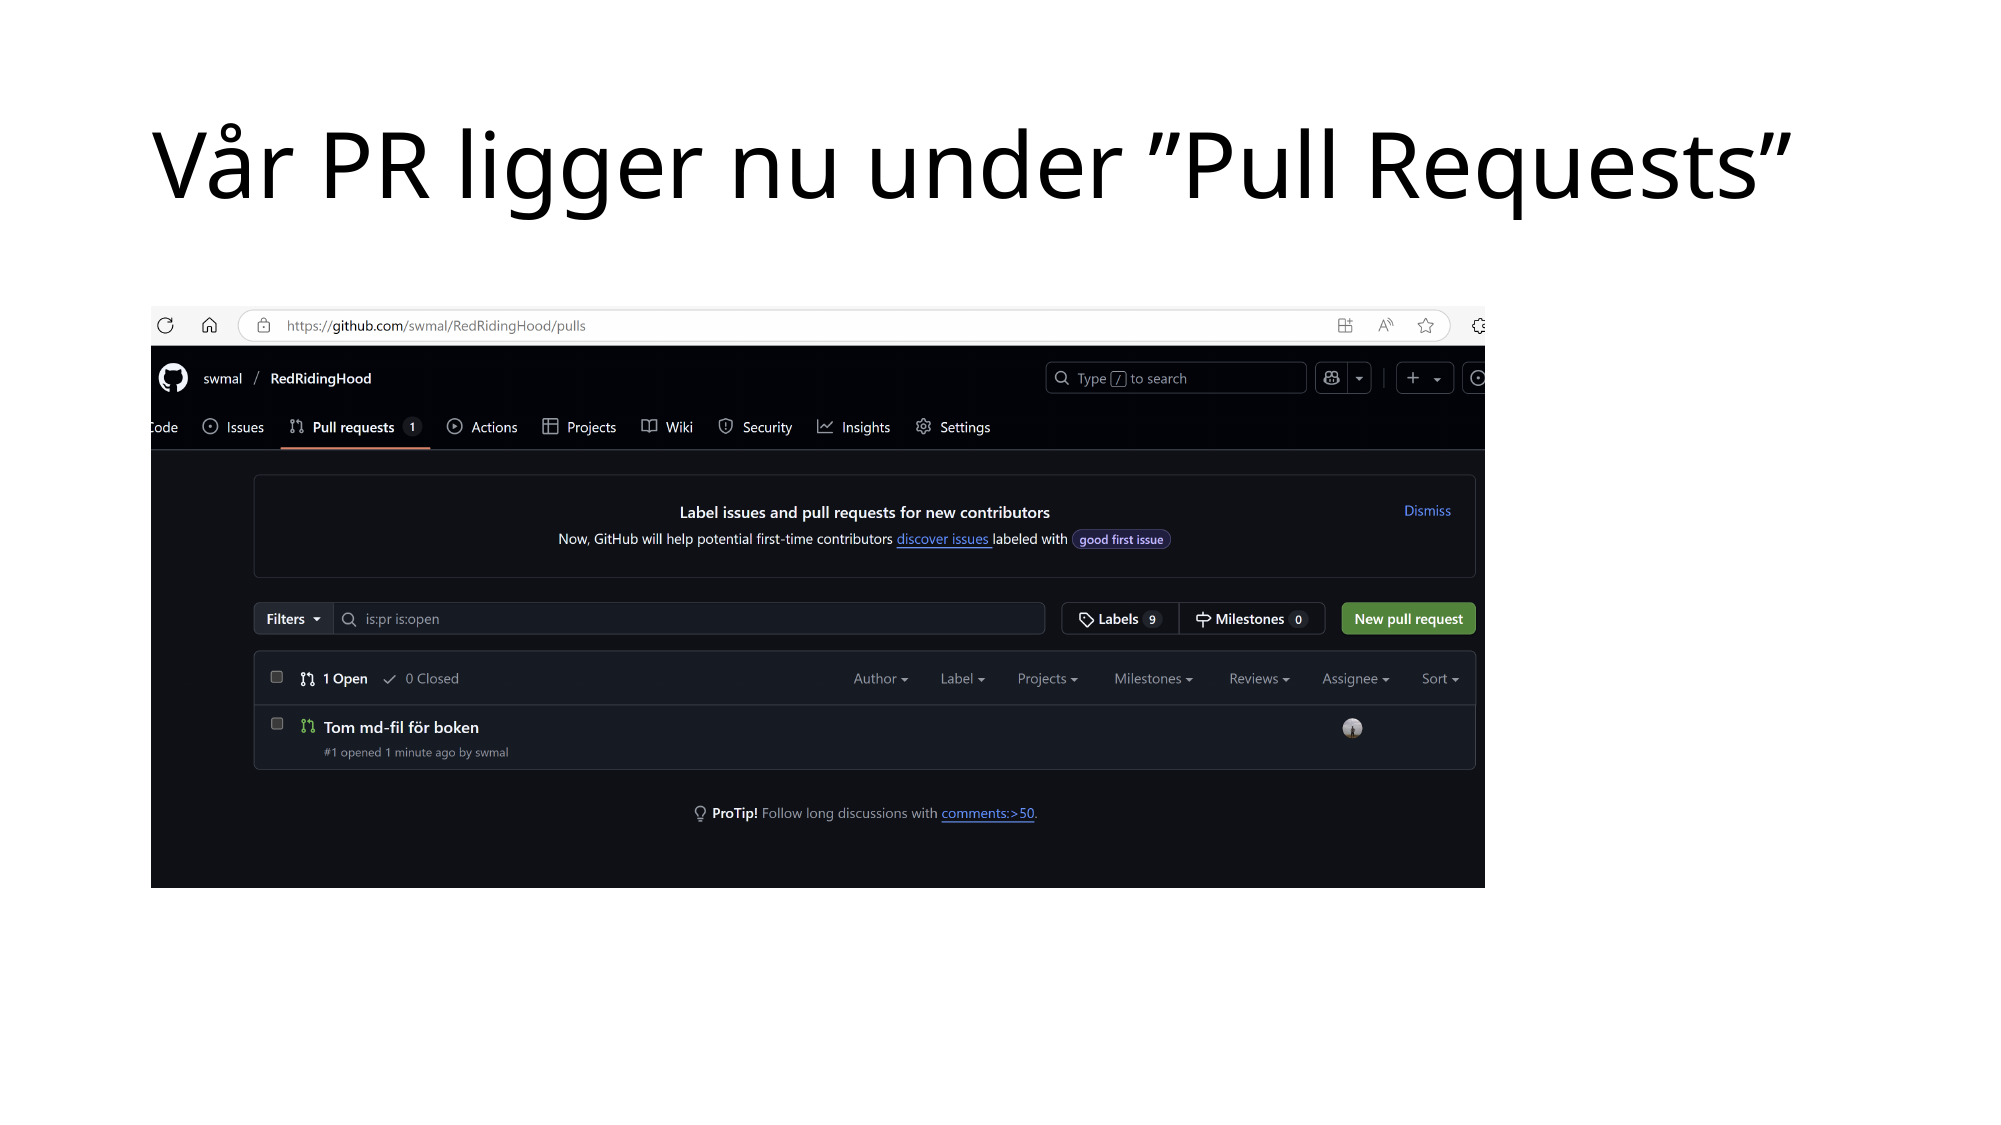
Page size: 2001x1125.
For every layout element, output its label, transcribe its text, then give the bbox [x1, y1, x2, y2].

title Vår PR ligger nu under ”Pull Requests” [137, 59, 1863, 278]
picture [150, 306, 1486, 888]
